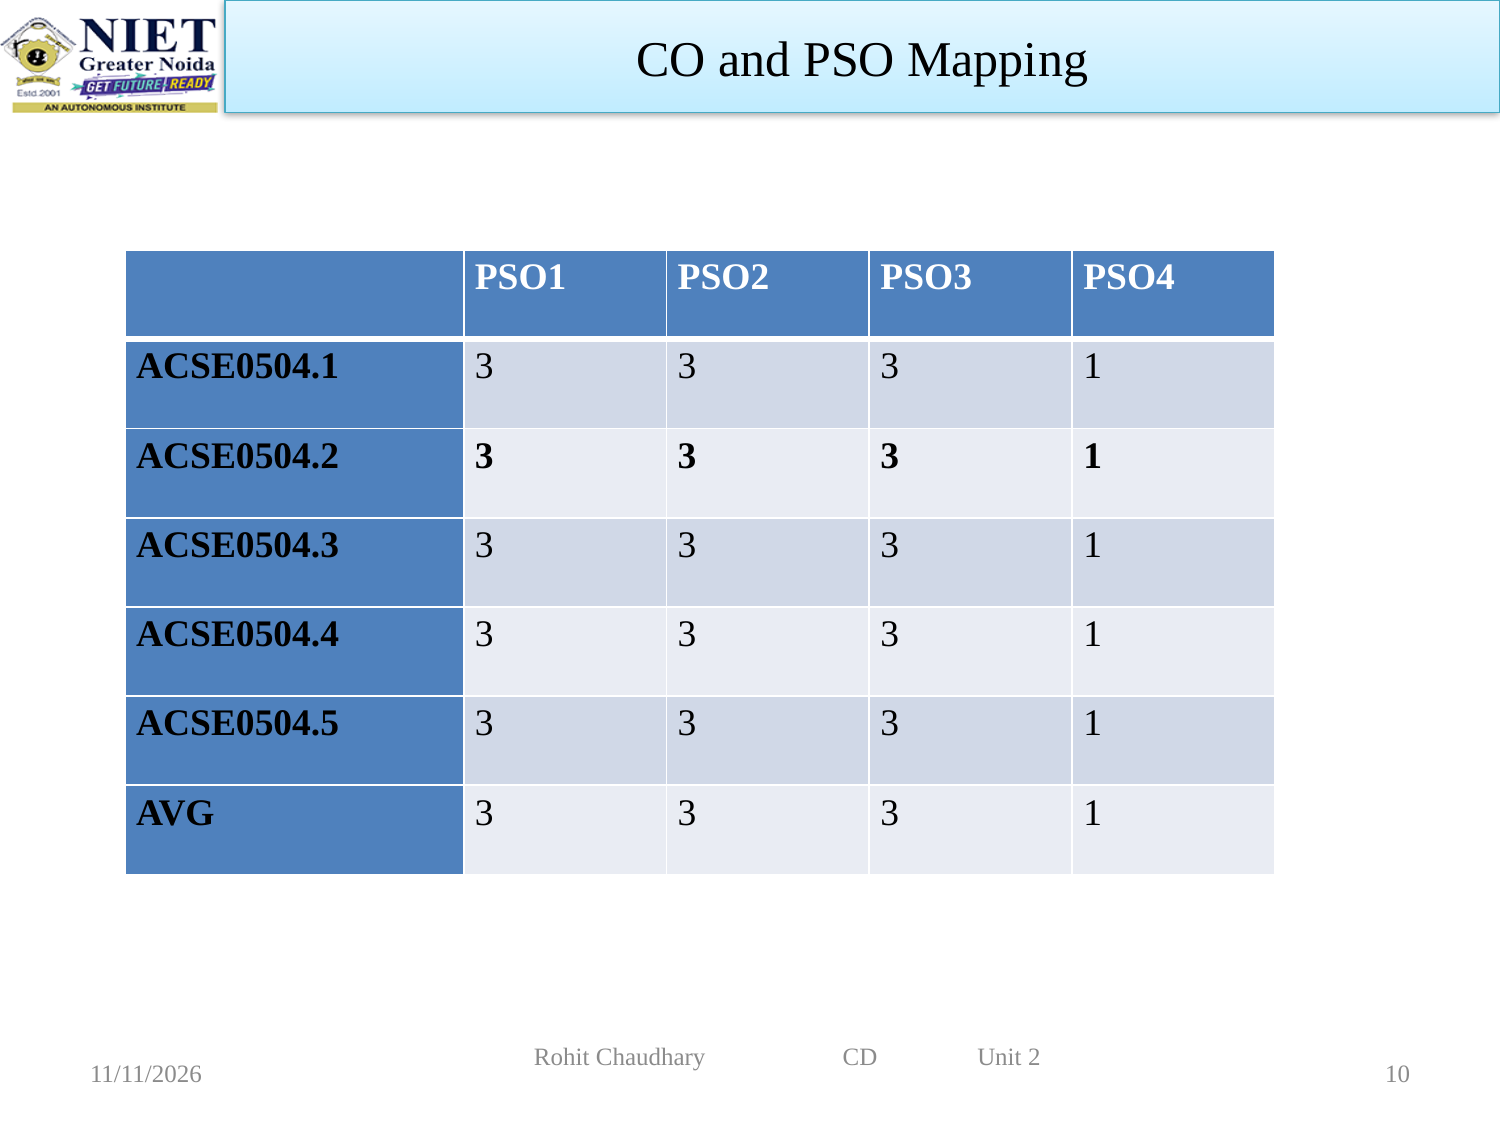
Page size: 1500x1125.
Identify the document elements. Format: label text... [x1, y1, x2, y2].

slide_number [75, 1042, 425, 1103]
table_cell 3 [667, 429, 868, 517]
table_cell 3 [870, 786, 1071, 874]
table_cell 1 [1073, 697, 1274, 784]
footer Rohit Chaudhary CD Unit 2 [375, 1025, 1200, 1085]
table_cell 3 [870, 342, 1071, 428]
text_box CO and PSO Mapping [224, 0, 1500, 113]
table_cell 3 [870, 697, 1071, 784]
table_cell 3 [465, 342, 666, 428]
table_cell 3 [465, 429, 666, 517]
table_cell 3 [667, 697, 868, 784]
table_cell 3 [465, 697, 666, 784]
table_header PSO2 [667, 251, 868, 336]
table_cell 3 [667, 608, 868, 695]
table_cell ACSE0504.3 [126, 519, 463, 606]
table_cell AVG [126, 786, 463, 874]
table_cell 3 [667, 786, 868, 874]
table_header PSO3 [870, 251, 1071, 336]
table_cell 3 [870, 519, 1071, 606]
table_cell ACSE0504.1 [126, 342, 463, 428]
table_cell 3 [667, 342, 868, 428]
table_cell ACSE0504.4 [126, 608, 463, 695]
table_cell 3 [465, 786, 666, 874]
table_cell 1 [1073, 608, 1274, 695]
table_cell 3 [667, 519, 868, 606]
table_header [126, 251, 463, 336]
table_cell ACSE0504.5 [126, 697, 463, 784]
table_cell 1 [1073, 519, 1274, 606]
table_cell ACSE0504.2 [126, 429, 463, 517]
table_cell 3 [870, 608, 1071, 695]
picture [0, 16, 218, 113]
slide_number 10 [1074, 1042, 1425, 1103]
table_cell 1 [1073, 342, 1274, 428]
table_cell 1 [1073, 786, 1274, 874]
table_cell 3 [465, 519, 666, 606]
table_cell 3 [465, 608, 666, 695]
table_cell 1 [1073, 429, 1274, 517]
table_header PSO4 [1073, 251, 1274, 336]
table_cell 3 [870, 429, 1071, 517]
table_header PSO1 [465, 251, 666, 336]
